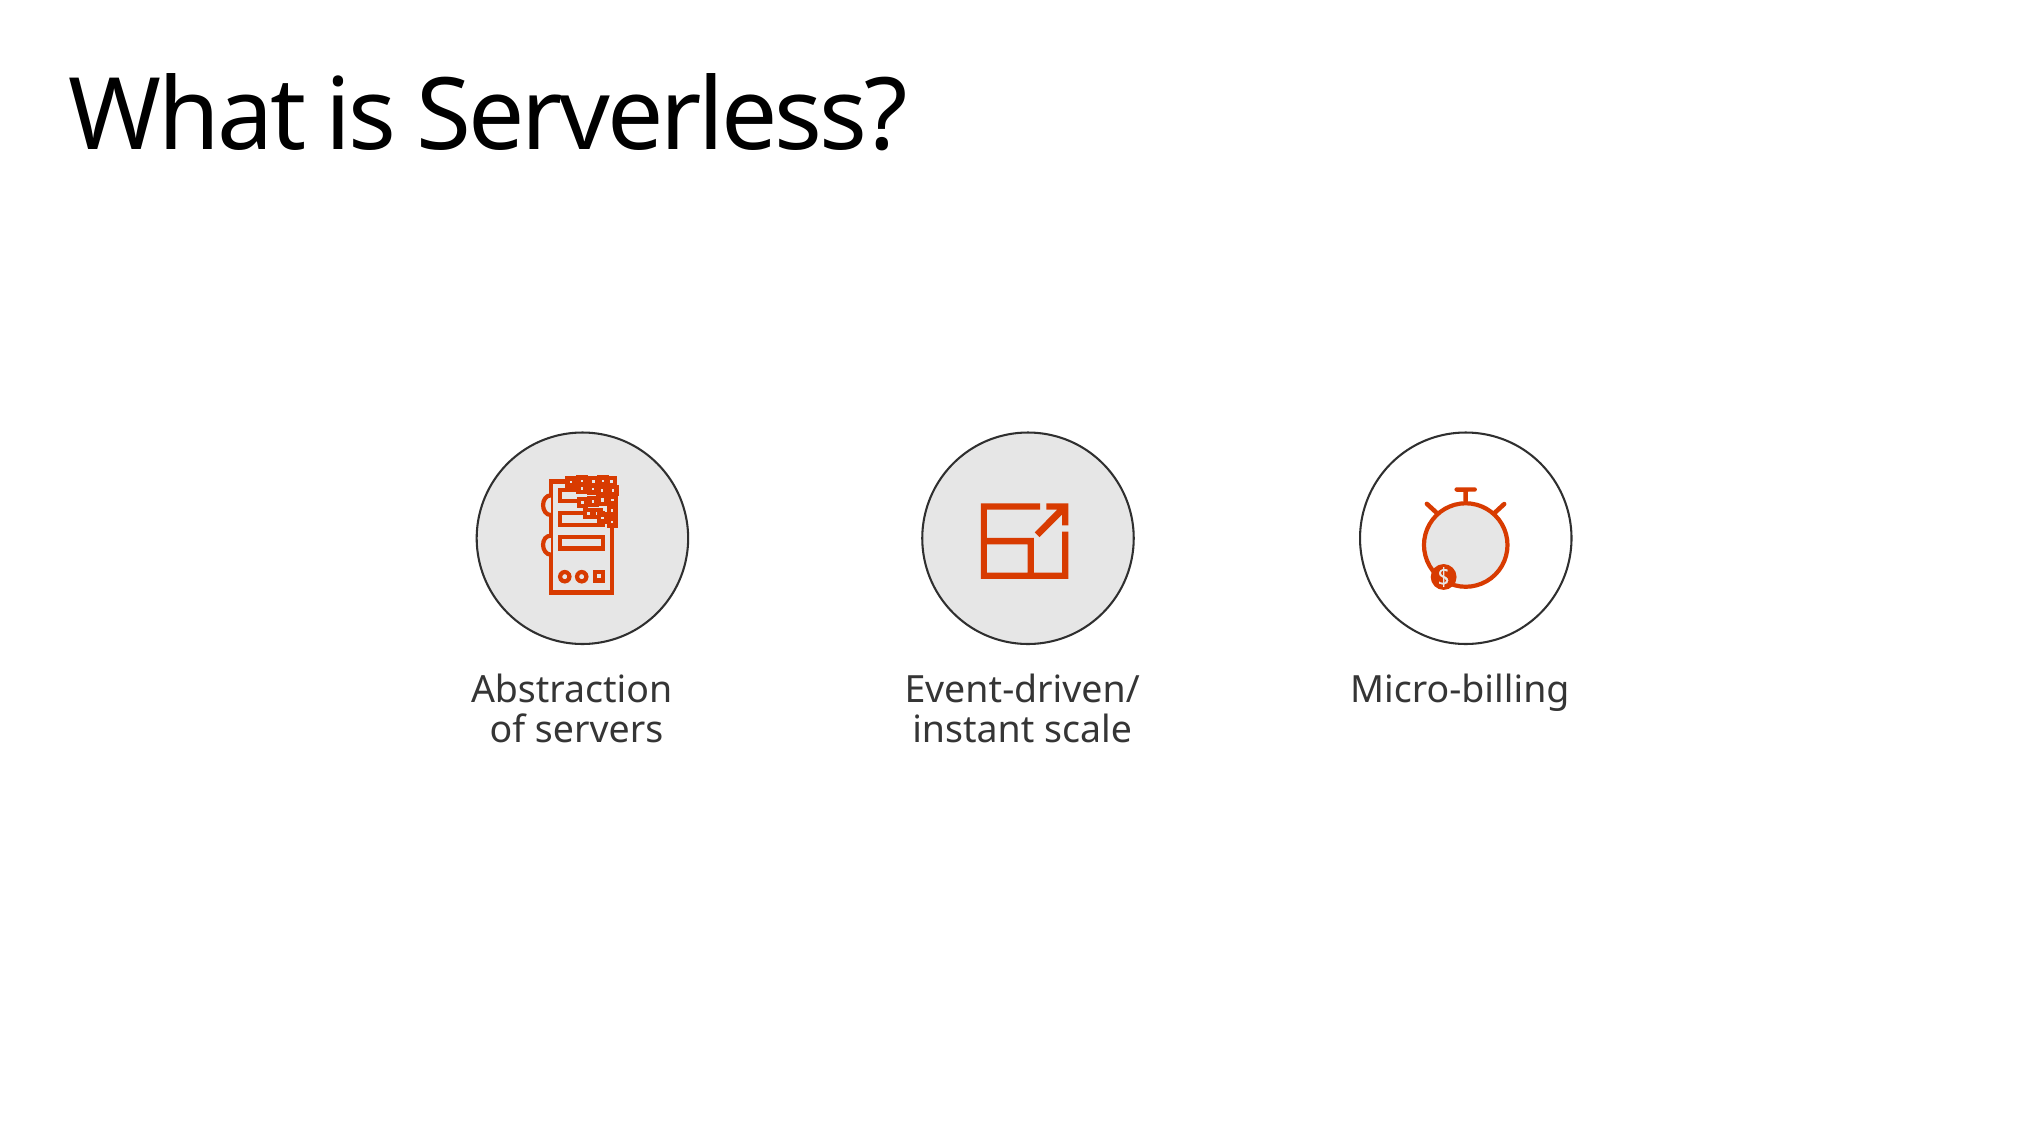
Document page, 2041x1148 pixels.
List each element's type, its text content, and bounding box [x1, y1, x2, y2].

text_box [921, 431, 1135, 645]
text_box [1359, 431, 1573, 645]
text_box [1492, 501, 1508, 515]
text_box [607, 478, 615, 486]
text_box Abstraction of servers [420, 651, 745, 770]
text_box [475, 431, 689, 645]
text_box [1423, 502, 1509, 588]
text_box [980, 503, 1069, 580]
text_box Micro-billing [1311, 651, 1620, 729]
text_box [1423, 500, 1440, 515]
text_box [542, 481, 613, 593]
text_box Event-driven/ instant scale [860, 651, 1196, 770]
title What is Serverless? [45, 48, 1996, 199]
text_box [1430, 563, 1457, 591]
text_box [1453, 486, 1478, 502]
